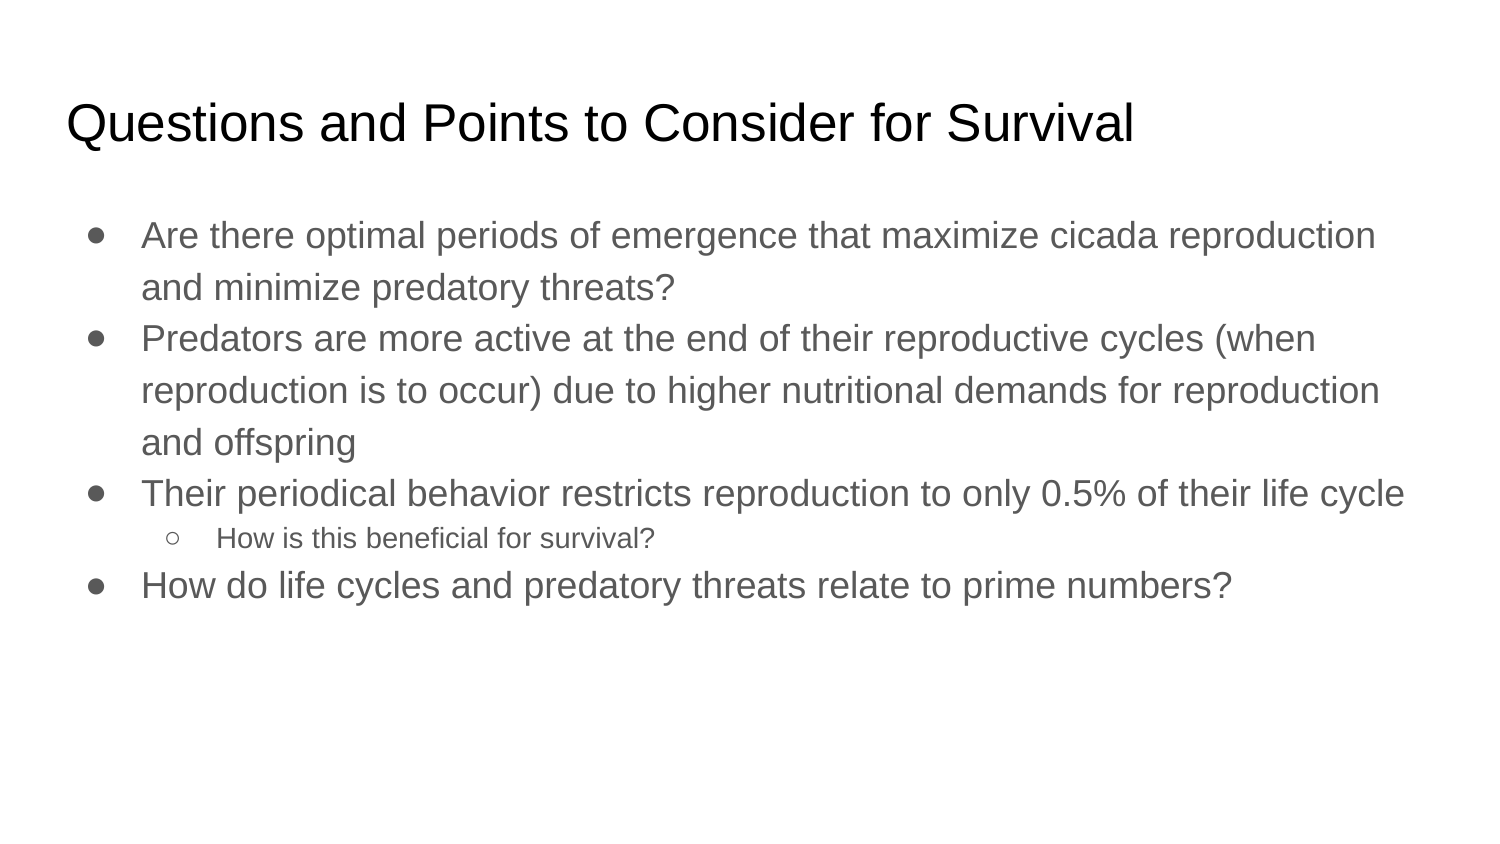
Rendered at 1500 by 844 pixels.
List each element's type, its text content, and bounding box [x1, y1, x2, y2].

list Are there optimal periods of emergence that maximize cicada reproduction and minimize predatory threats? Predators are more active at the end of their reproductive cycles (when reproduction is to occur) due to higher nutritional demands for reproduction and offspring Their periodical behavior restricts reproduction to only 0.5% of their life cycle How is this beneficial for survival? How do life cycles and predatory threats relate to prime numbers? [51, 189, 1449, 750]
title Questions and Points to Consider for Survival [51, 72, 1449, 167]
